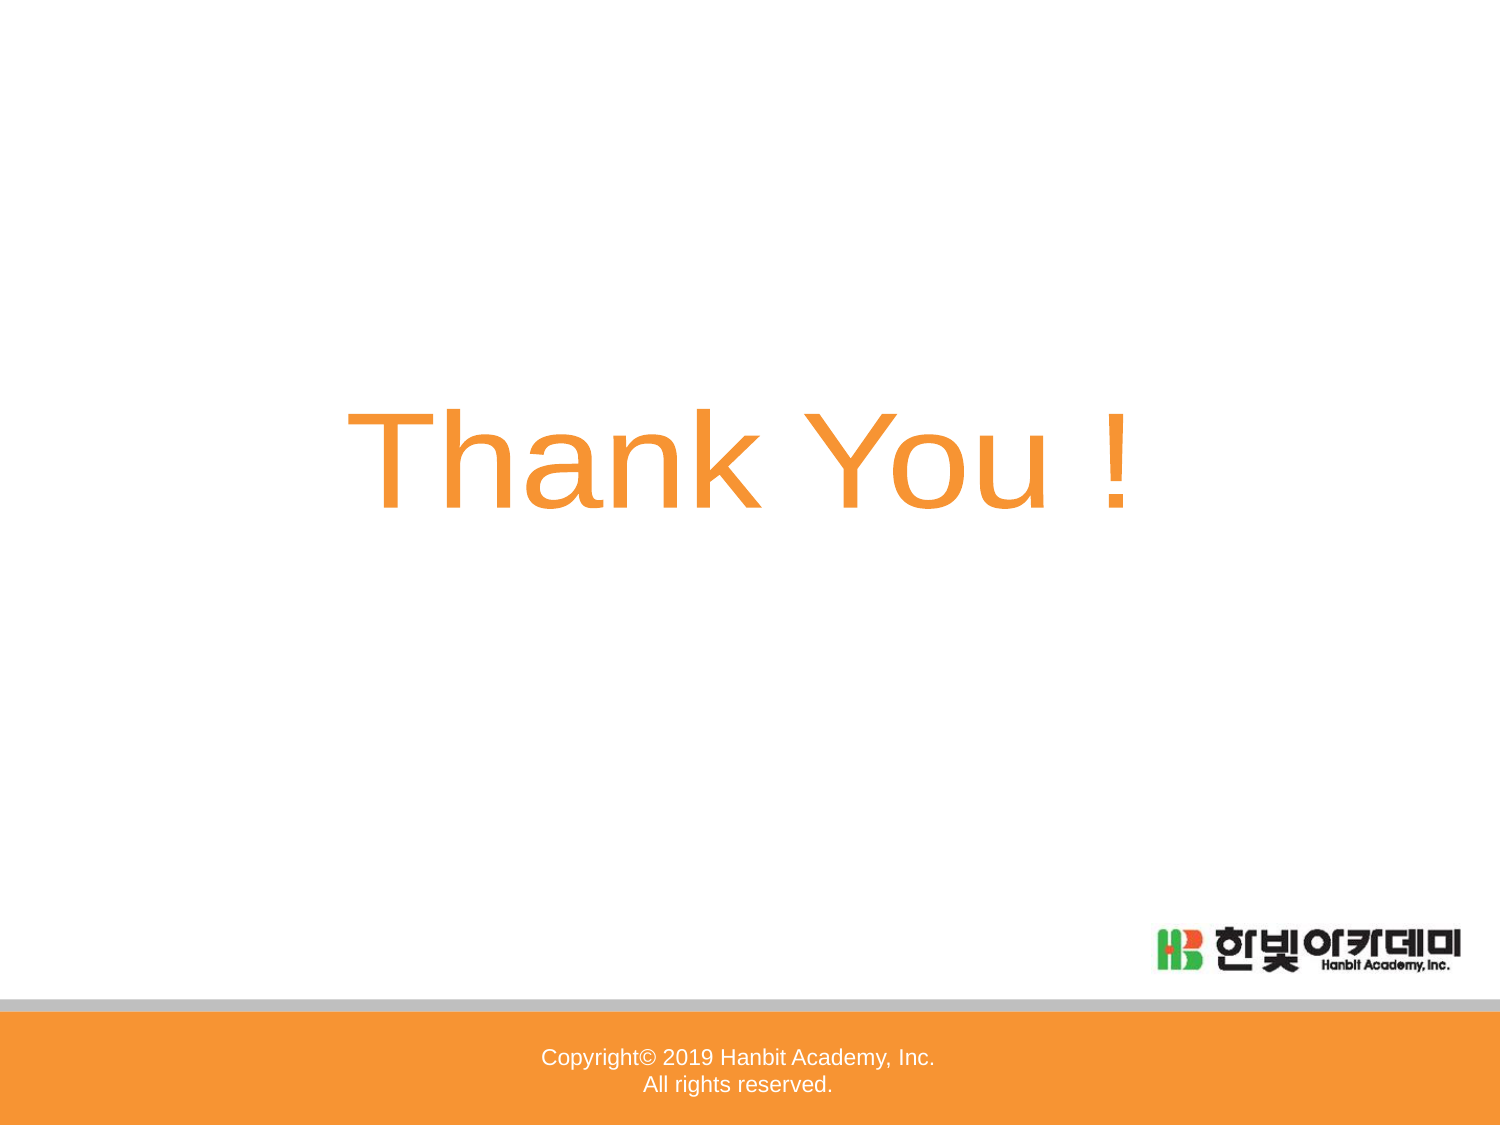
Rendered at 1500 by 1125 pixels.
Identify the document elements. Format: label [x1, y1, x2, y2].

picture [1151, 923, 1465, 976]
